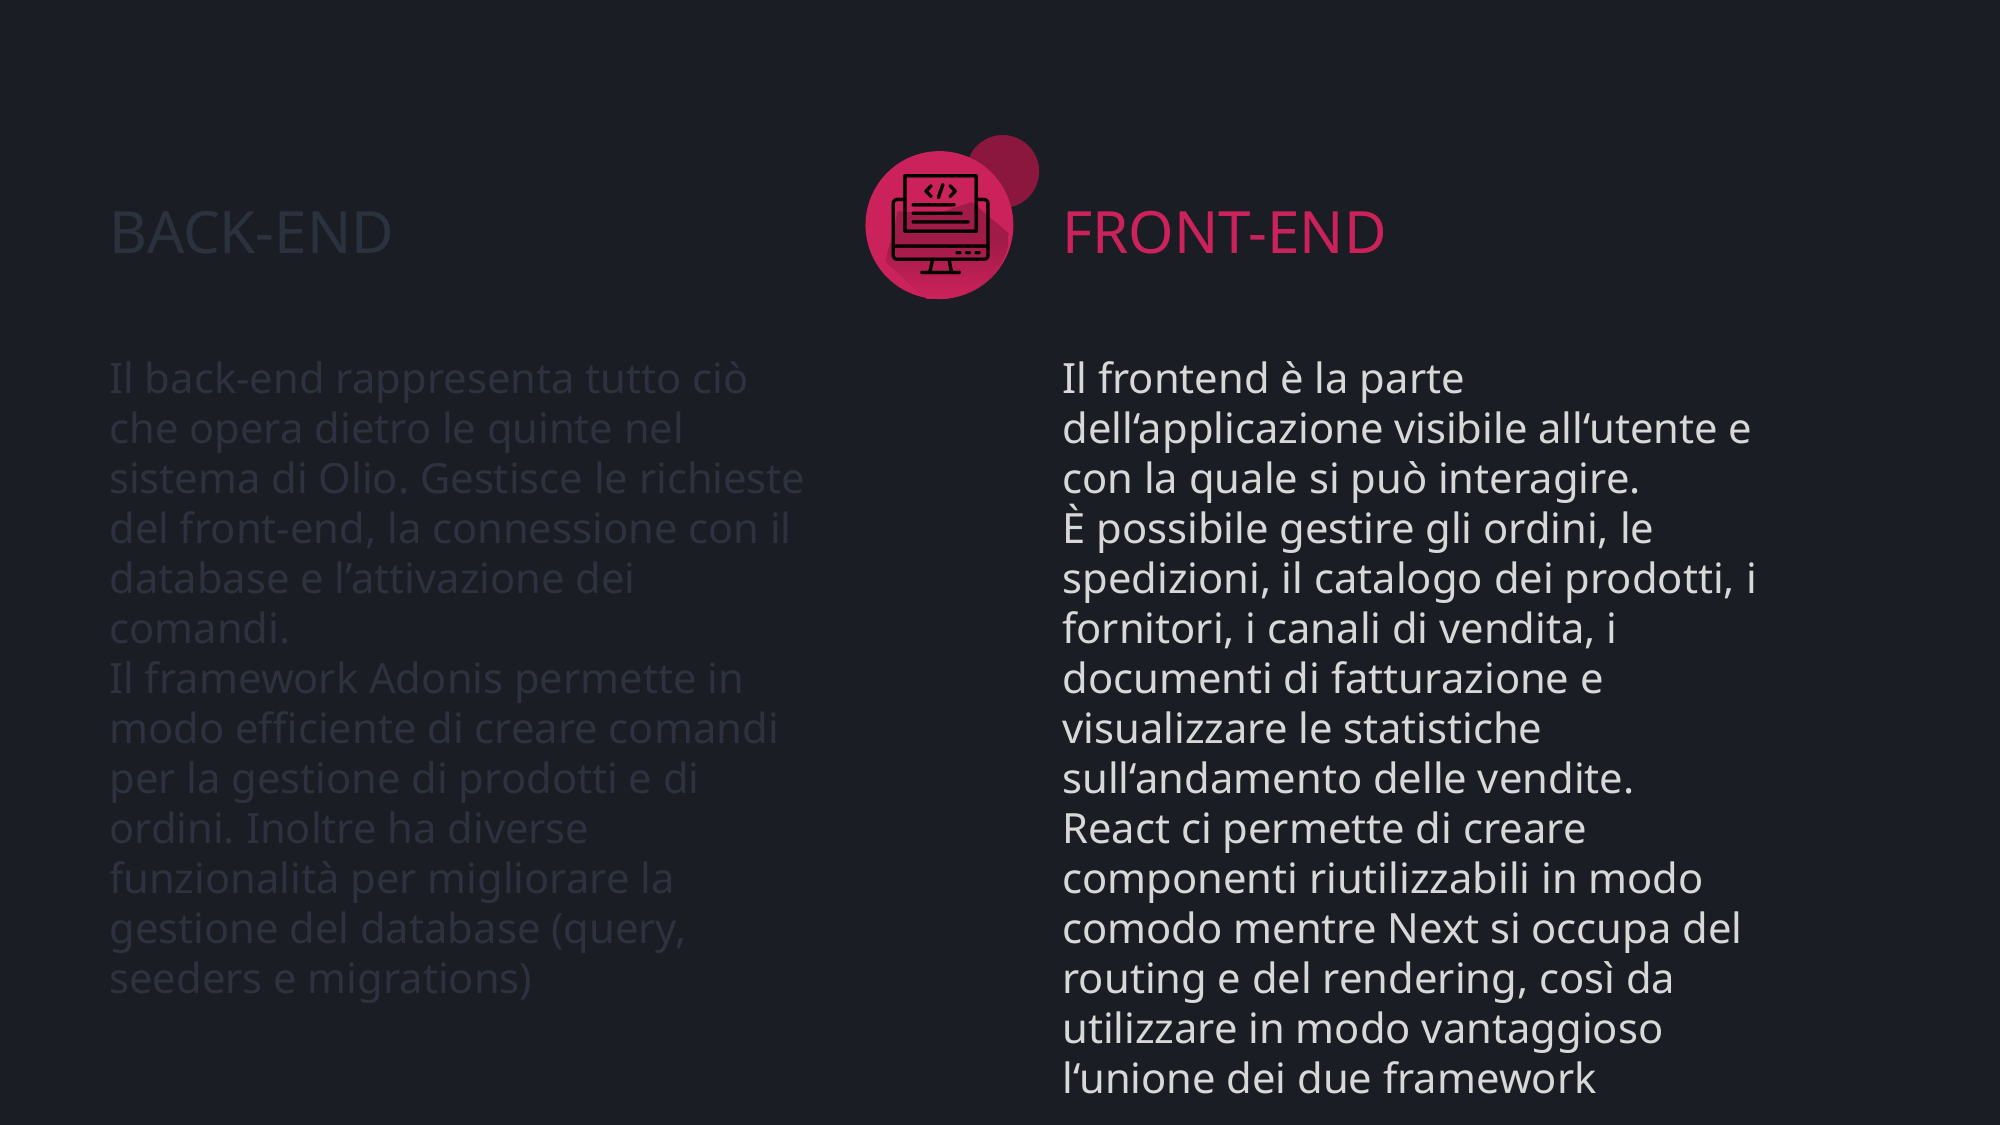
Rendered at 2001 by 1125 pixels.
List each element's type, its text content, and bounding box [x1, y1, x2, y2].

text_box Il frontend è la parte dell‘applicazione visibile all‘utente e con la quale si può interagire. È possibile gestire gli ordini, le spedizioni, il catalogo dei prodotti, i fornitori, i canali di vendita, i documenti di fatturazione e visualizzare le statistiche sull‘andamento delle vendite. React ci permette di creare componenti riutilizzabili in modo comodo mentre Next si occupa del routing e del rendering, così da utilizzare in modo vantaggioso l‘unione dei due framework [1062, 351, 1792, 1102]
text_box [1000, 182, 1014, 268]
text_box [1000, 225, 1009, 265]
text_box [913, 286, 980, 299]
text_box Il back-end rappresenta tutto ciò che opera dietro le quinte nel sistema di Olio. Gestisce le richieste del front-end, la connessione con il database e l’attivazione dei comandi. Il framework Adonis permette in modo efficiente di creare comandi per la gestione di prodotti e di ordini. Inoltre ha diverse funzionalità per migliorare la gestione del database (query, seeders e migrations) [109, 351, 820, 1002]
text_box [968, 134, 1041, 208]
text_box BACK-END [109, 194, 476, 265]
text_box FRONT-END [1062, 194, 1417, 265]
text_box [892, 151, 987, 168]
text_box [865, 181, 880, 270]
picture [885, 169, 996, 280]
text_box [897, 286, 925, 298]
